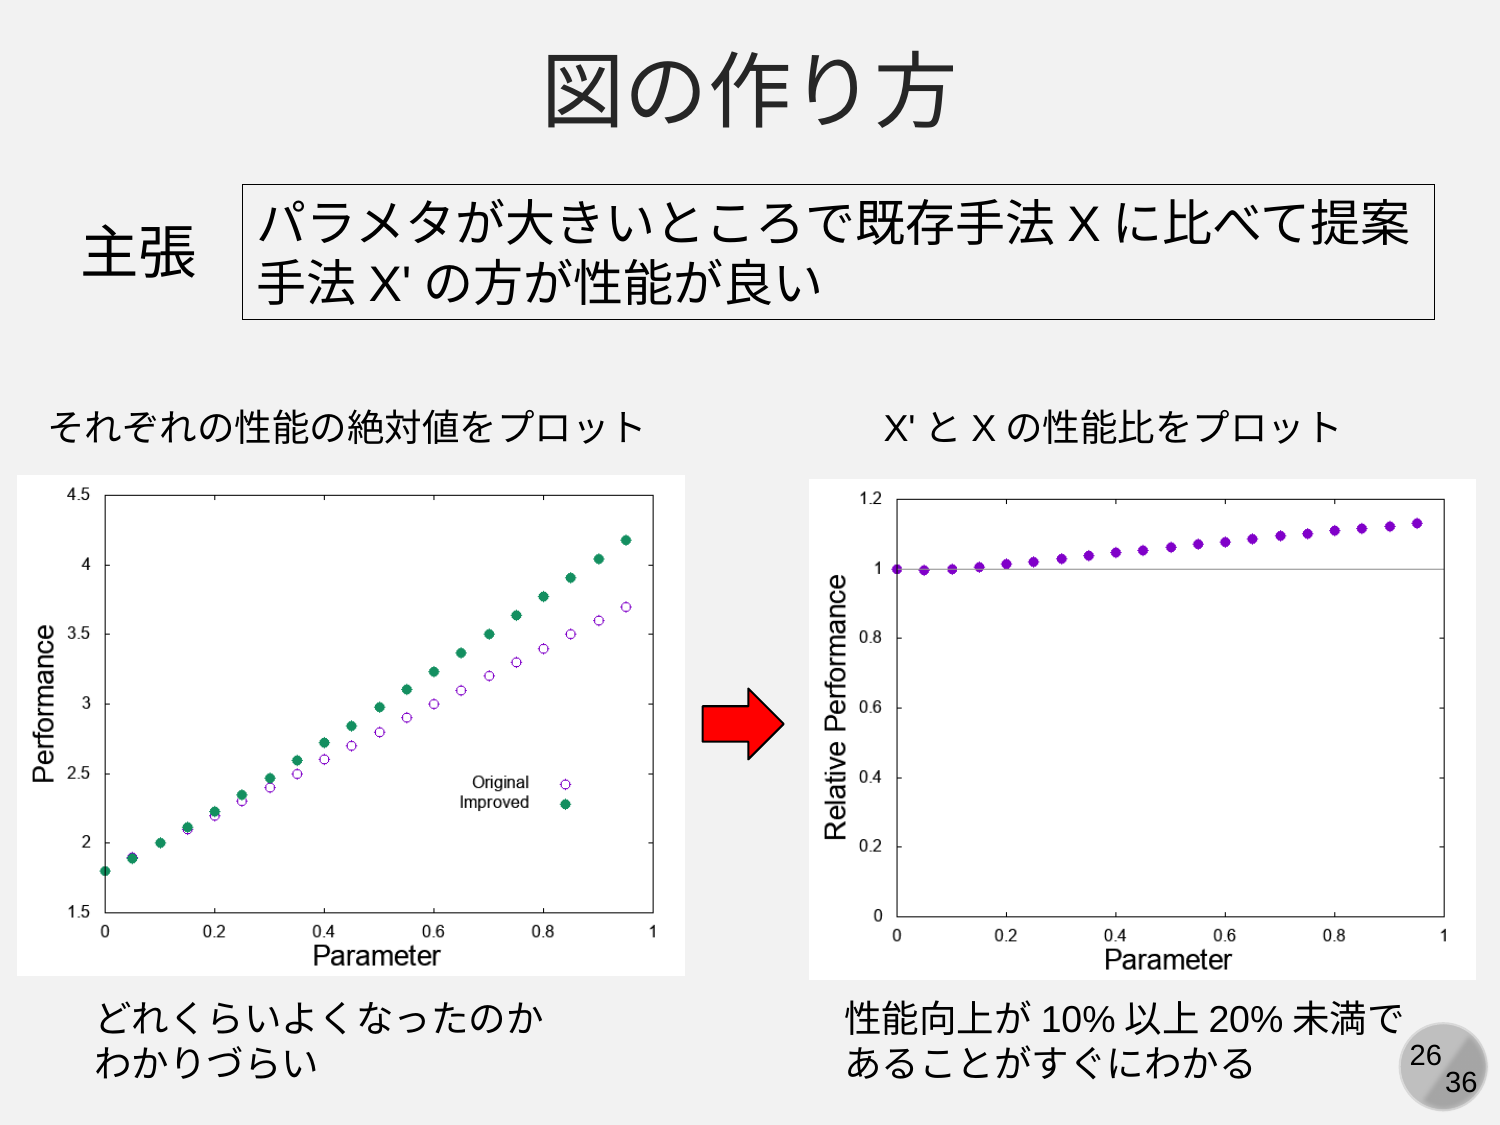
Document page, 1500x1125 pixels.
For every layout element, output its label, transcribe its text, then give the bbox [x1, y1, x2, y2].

text_box どれくらいよくなったのか わかりづらい [79, 987, 559, 1093]
text_box それぞれの性能の絶対値をプロット [32, 397, 663, 457]
list 図の作り方 [0, 31, 1500, 155]
text_box [701, 687, 785, 761]
text_box パラメタが大きいところで既存手法Xに比べて提案手法X'の方が性能が良い [242, 184, 1435, 320]
text_box X'とXの性能比をプロット [868, 397, 1358, 457]
text_box 主張 [65, 208, 213, 293]
text_box 性能向上が10%以上20%未満で あることがすぐにわかる [829, 987, 1420, 1093]
picture [809, 479, 1476, 980]
picture [17, 475, 685, 976]
